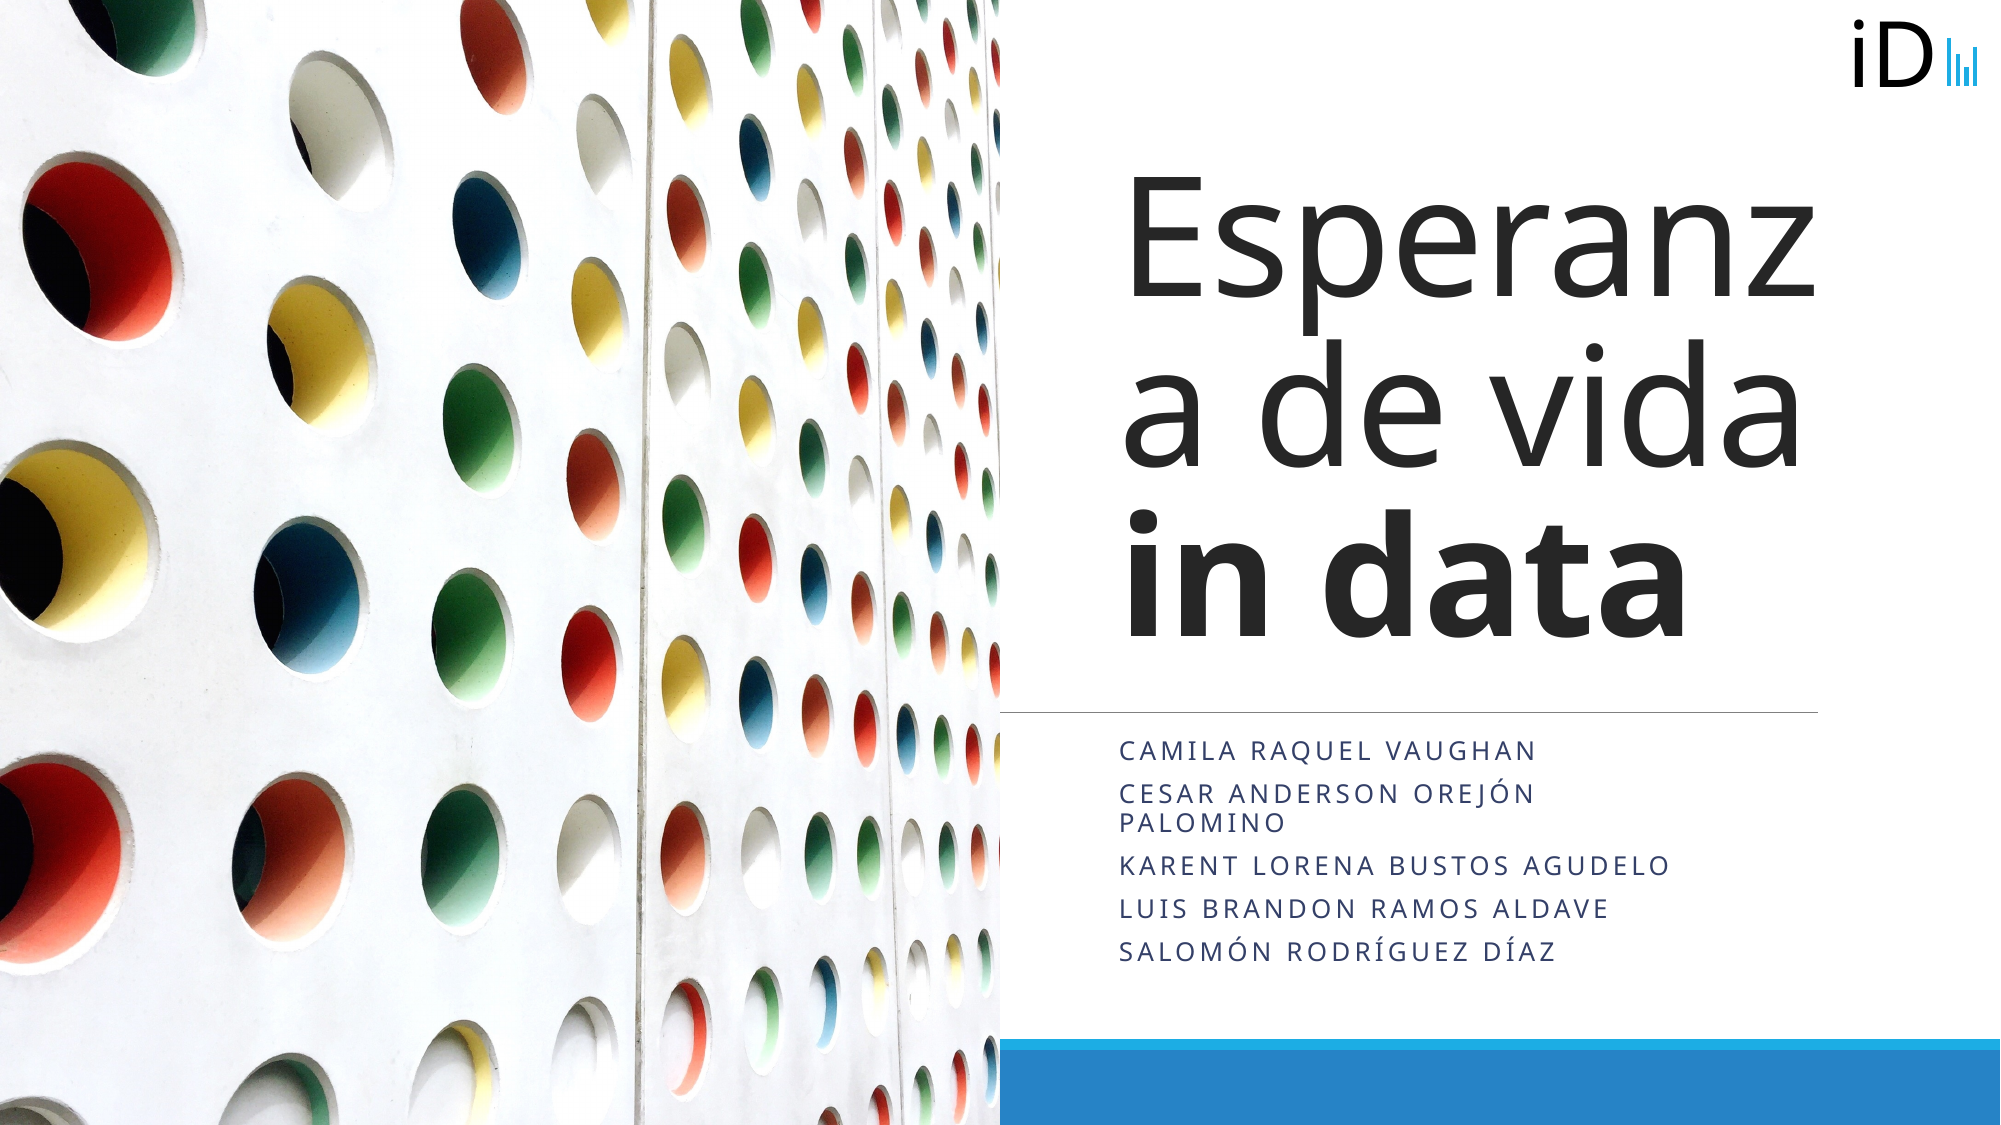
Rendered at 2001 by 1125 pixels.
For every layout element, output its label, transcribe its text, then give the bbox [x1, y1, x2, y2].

text_box iD [1833, 0, 2000, 114]
title Esperanza de vida in data [1103, 104, 1923, 679]
subtitle Camila Raquel Vaughan Cesar Anderson Orejón Palomino Karent Lorena Bustos Agudelo Luis Brandon Ramos Aldave Salomón Rodríguez Díaz [1103, 730, 1694, 1003]
picture [0, 0, 1001, 1125]
